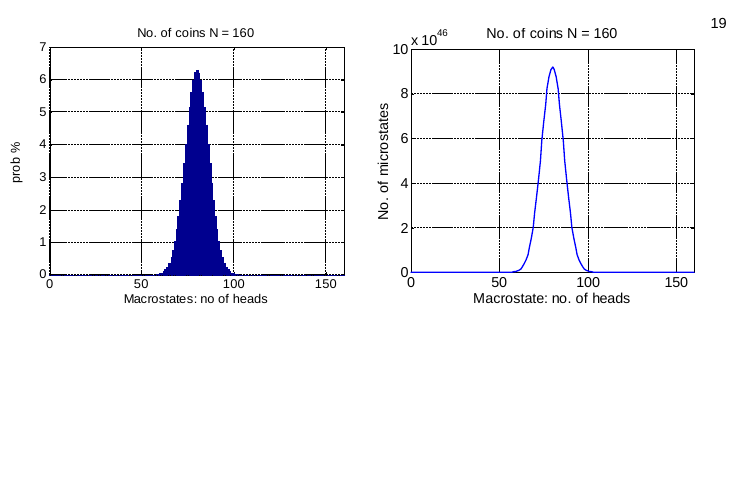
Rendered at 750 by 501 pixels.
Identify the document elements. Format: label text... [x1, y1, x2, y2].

picture [0, 25, 730, 307]
slide_number 19 [558, 10, 734, 46]
